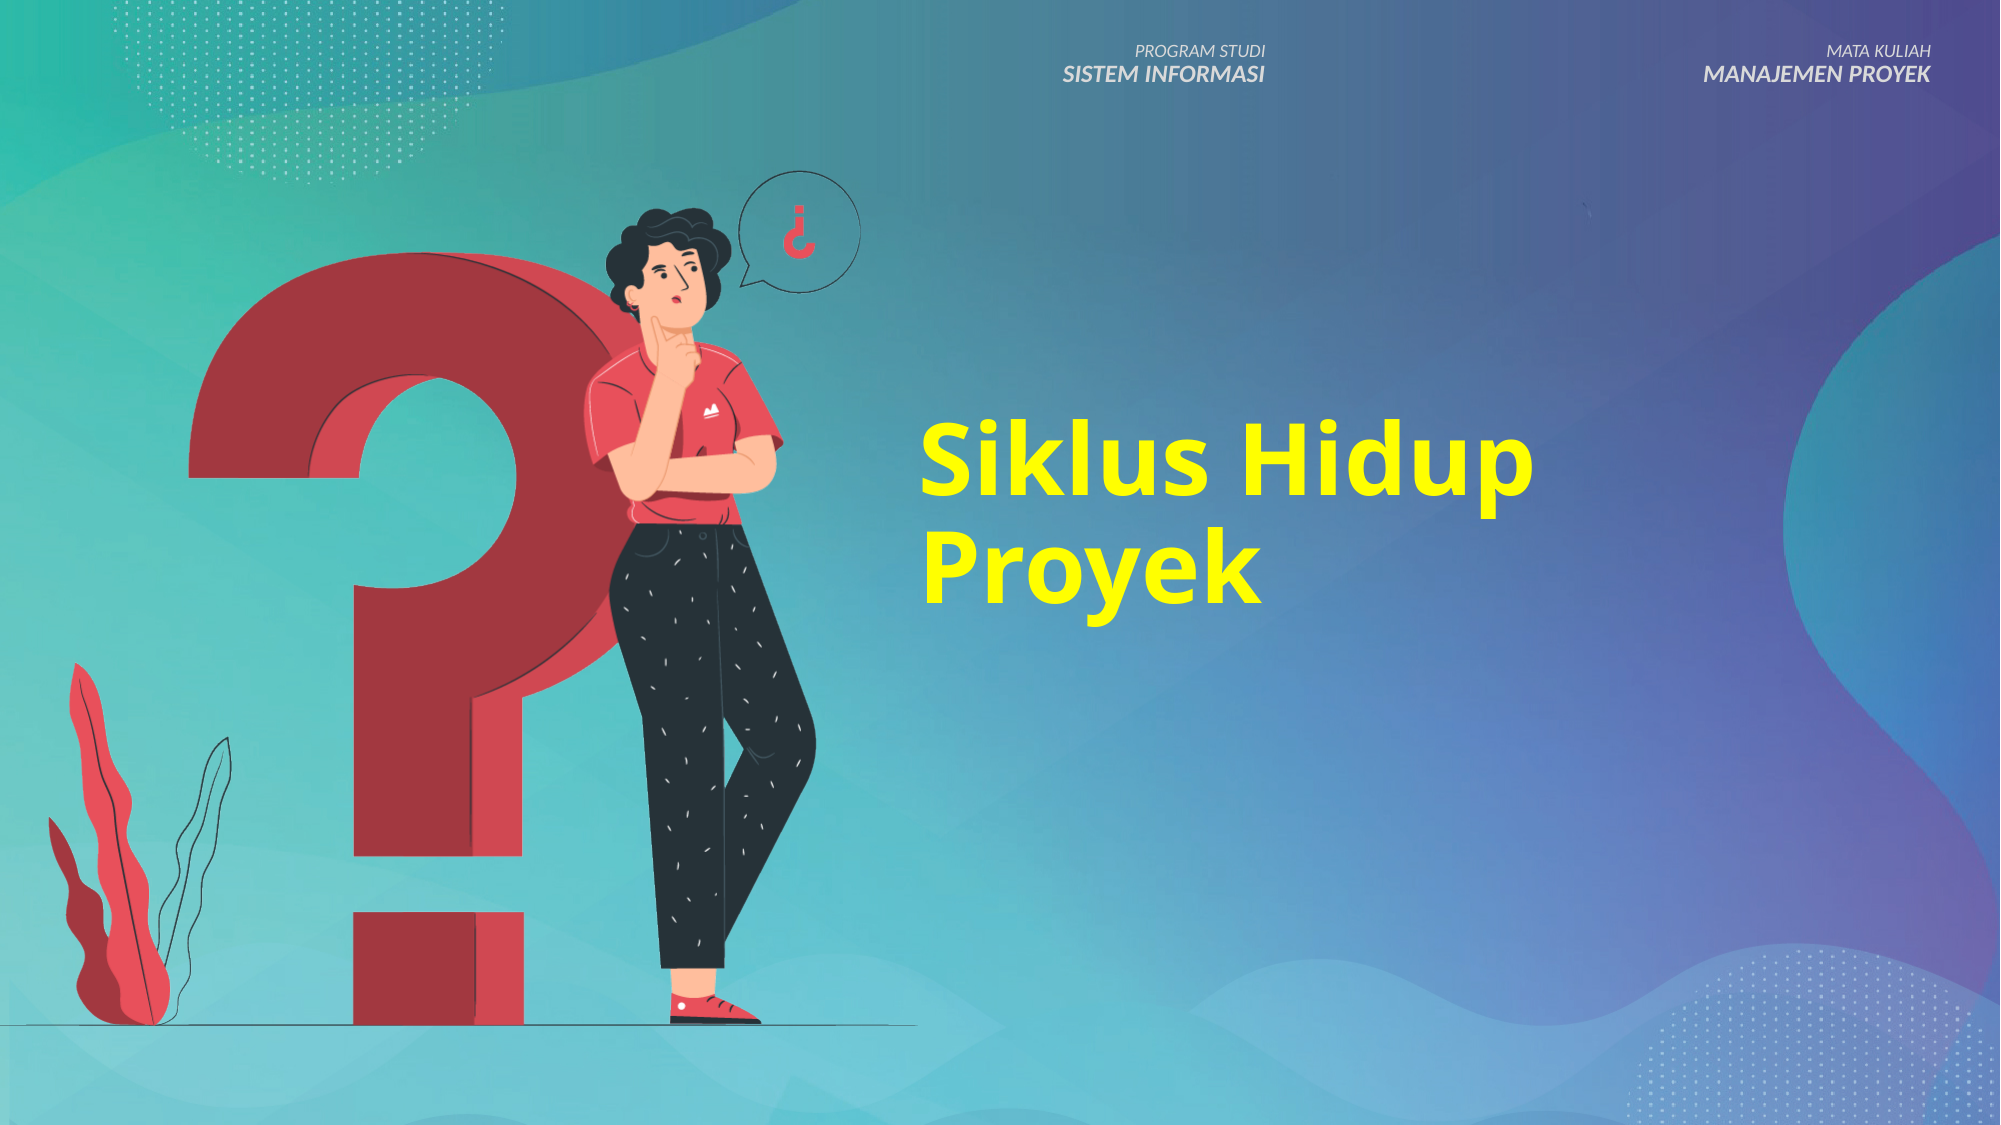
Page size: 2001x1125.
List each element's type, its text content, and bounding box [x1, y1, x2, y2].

text_box PROGRAM STUDI SISTEM INFORMASI [904, 33, 1281, 118]
title Siklus Hidup Proyek [979, 280, 1899, 633]
picture [0, 0, 2000, 1125]
text_box MATA KULIAH MANAJEMEN PROYEK [1569, 33, 1946, 118]
